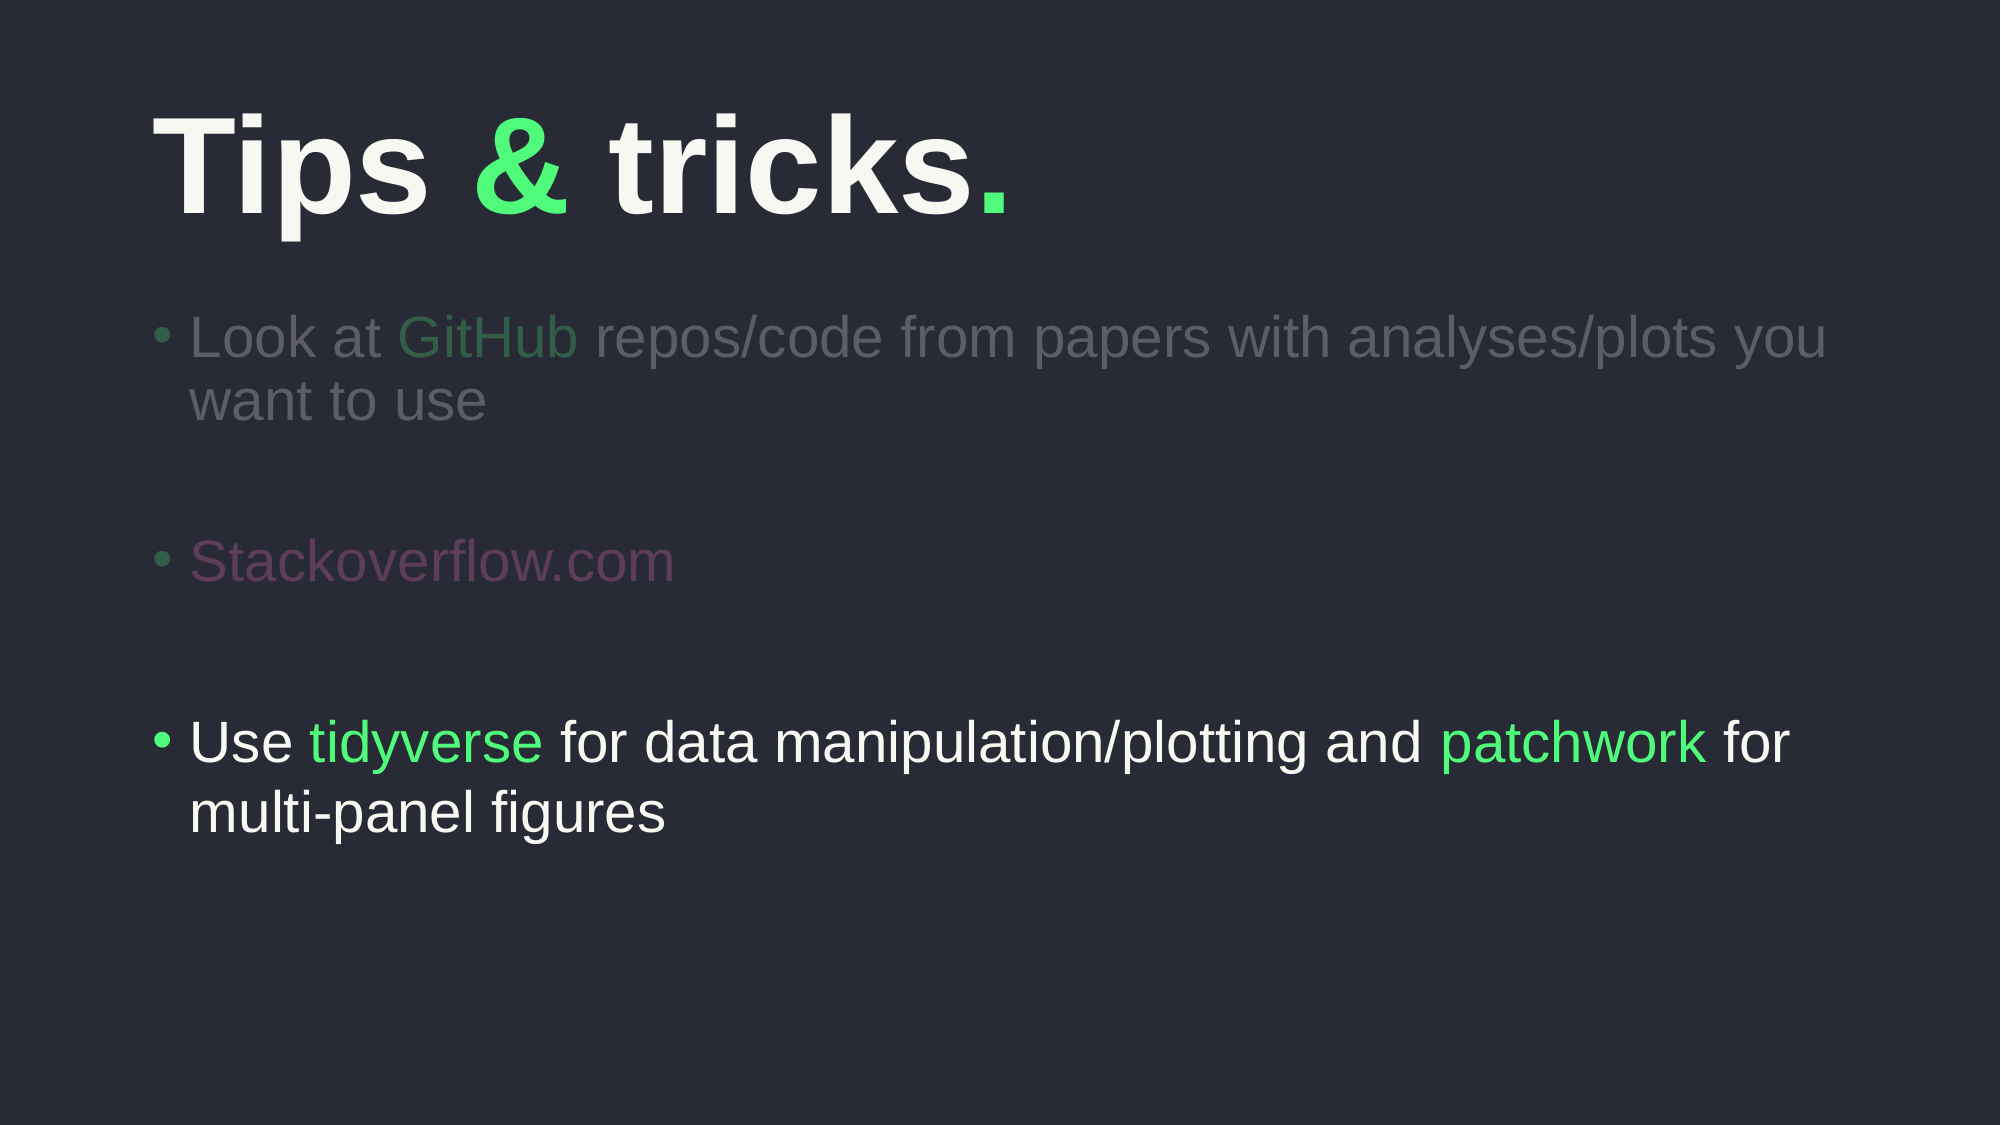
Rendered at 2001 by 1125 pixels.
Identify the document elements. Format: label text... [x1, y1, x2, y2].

text_box [136, 430, 1923, 650]
list Look at GitHub repos/code from papers with analyses/plots you want to use Stackoverflow.com Use tidyverse for data manipulation/plotting and patchwork for multi-panel figures [137, 650, 1863, 1014]
text_box [136, 250, 1923, 430]
title Tips & tricks. [137, 59, 1863, 250]
